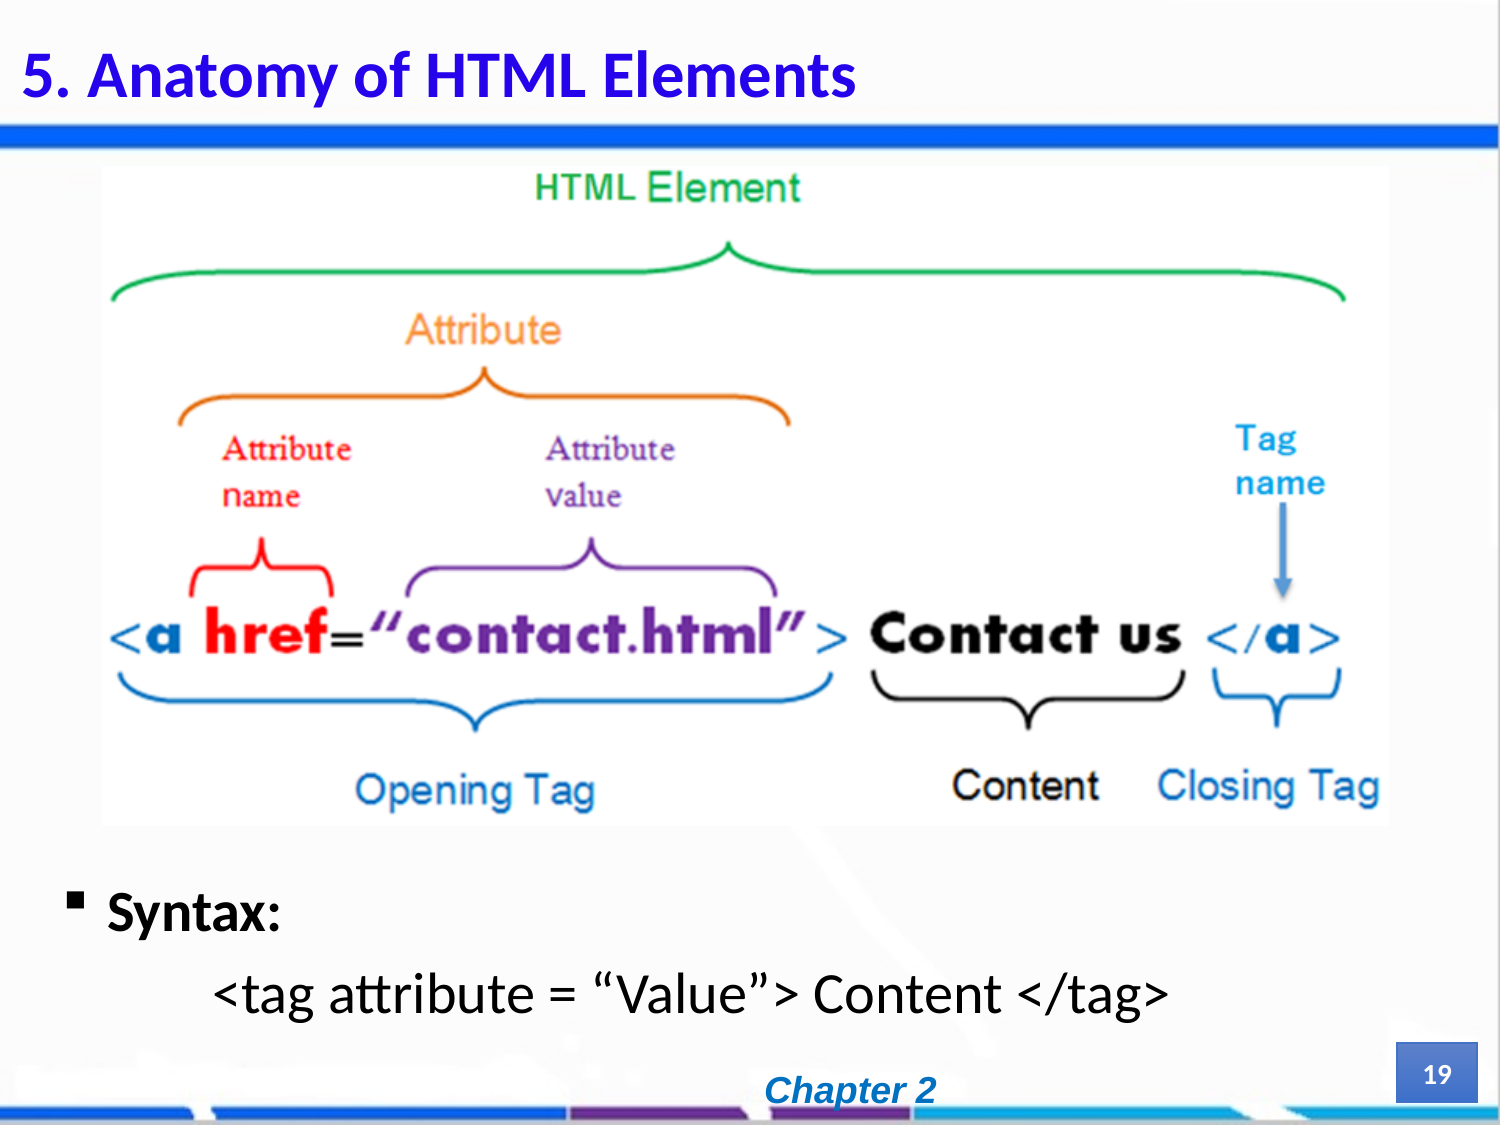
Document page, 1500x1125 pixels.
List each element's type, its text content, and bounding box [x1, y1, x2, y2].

picture [0, 0, 1500, 1125]
slide_number 19 [1396, 1042, 1478, 1103]
title 5. Anatomy of HTML Elements [5, 25, 1331, 128]
list Syntax: <tag attribute = “Value”> Content </tag> [47, 865, 1500, 1051]
footer Chapter 2 [663, 1058, 1039, 1119]
